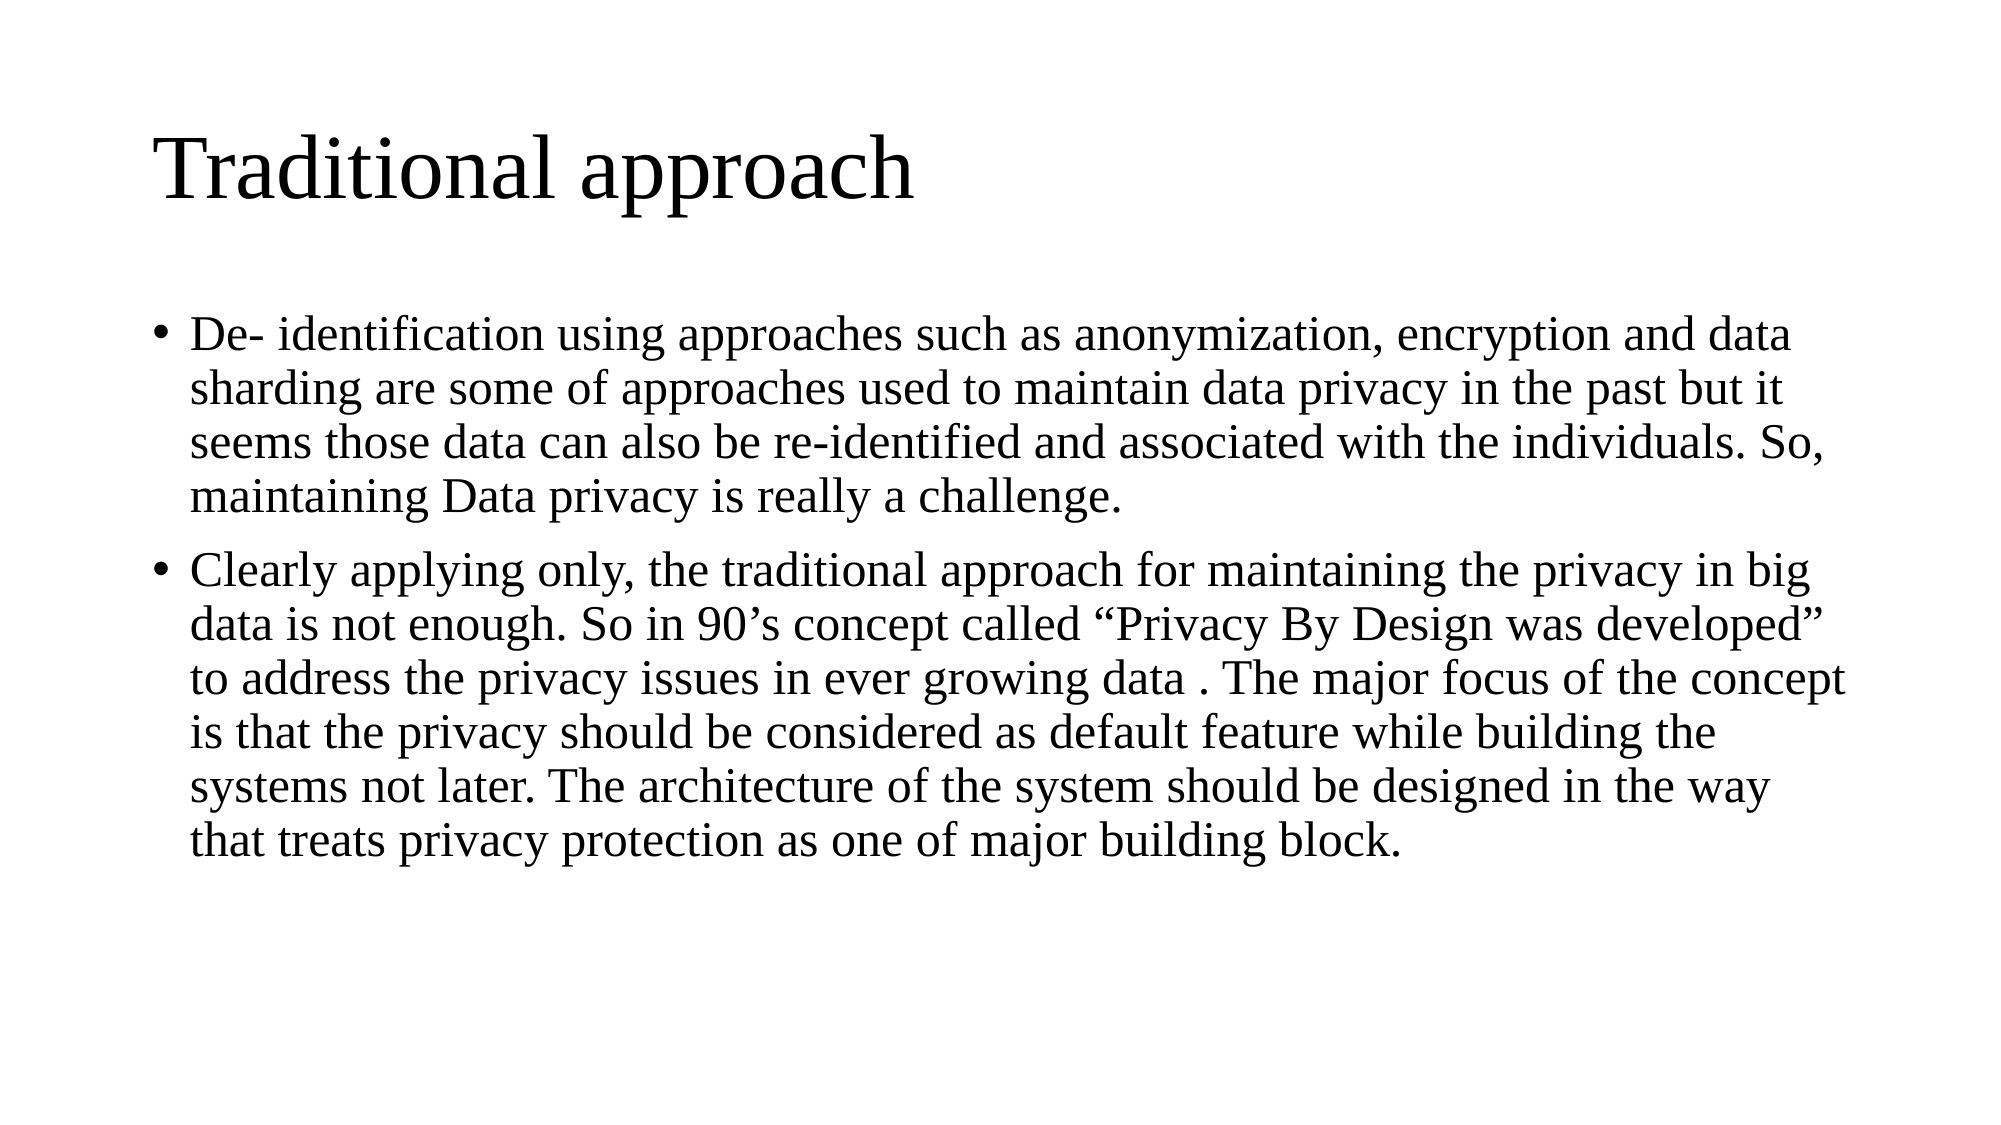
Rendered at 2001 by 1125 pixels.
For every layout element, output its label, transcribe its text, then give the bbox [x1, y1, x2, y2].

list De- identification using approaches such as anonymization, encryption and data sharding are some of approaches used to maintain data privacy in the past but it seems those data can also be re-identified and associated with the individuals. So, maintaining Data privacy is really a challenge. Clearly applying only, the traditional approach for maintaining the privacy in big data is not enough. So in 90’s concept called “Privacy By Design was developed” to address the privacy issues in ever growing data . The major focus of the concept is that the privacy should be considered as default feature while building the systems not later. The architecture of the system should be designed in the way that treats privacy protection as one of major building block. [137, 299, 1863, 1014]
title Traditional approach [137, 59, 1863, 278]
